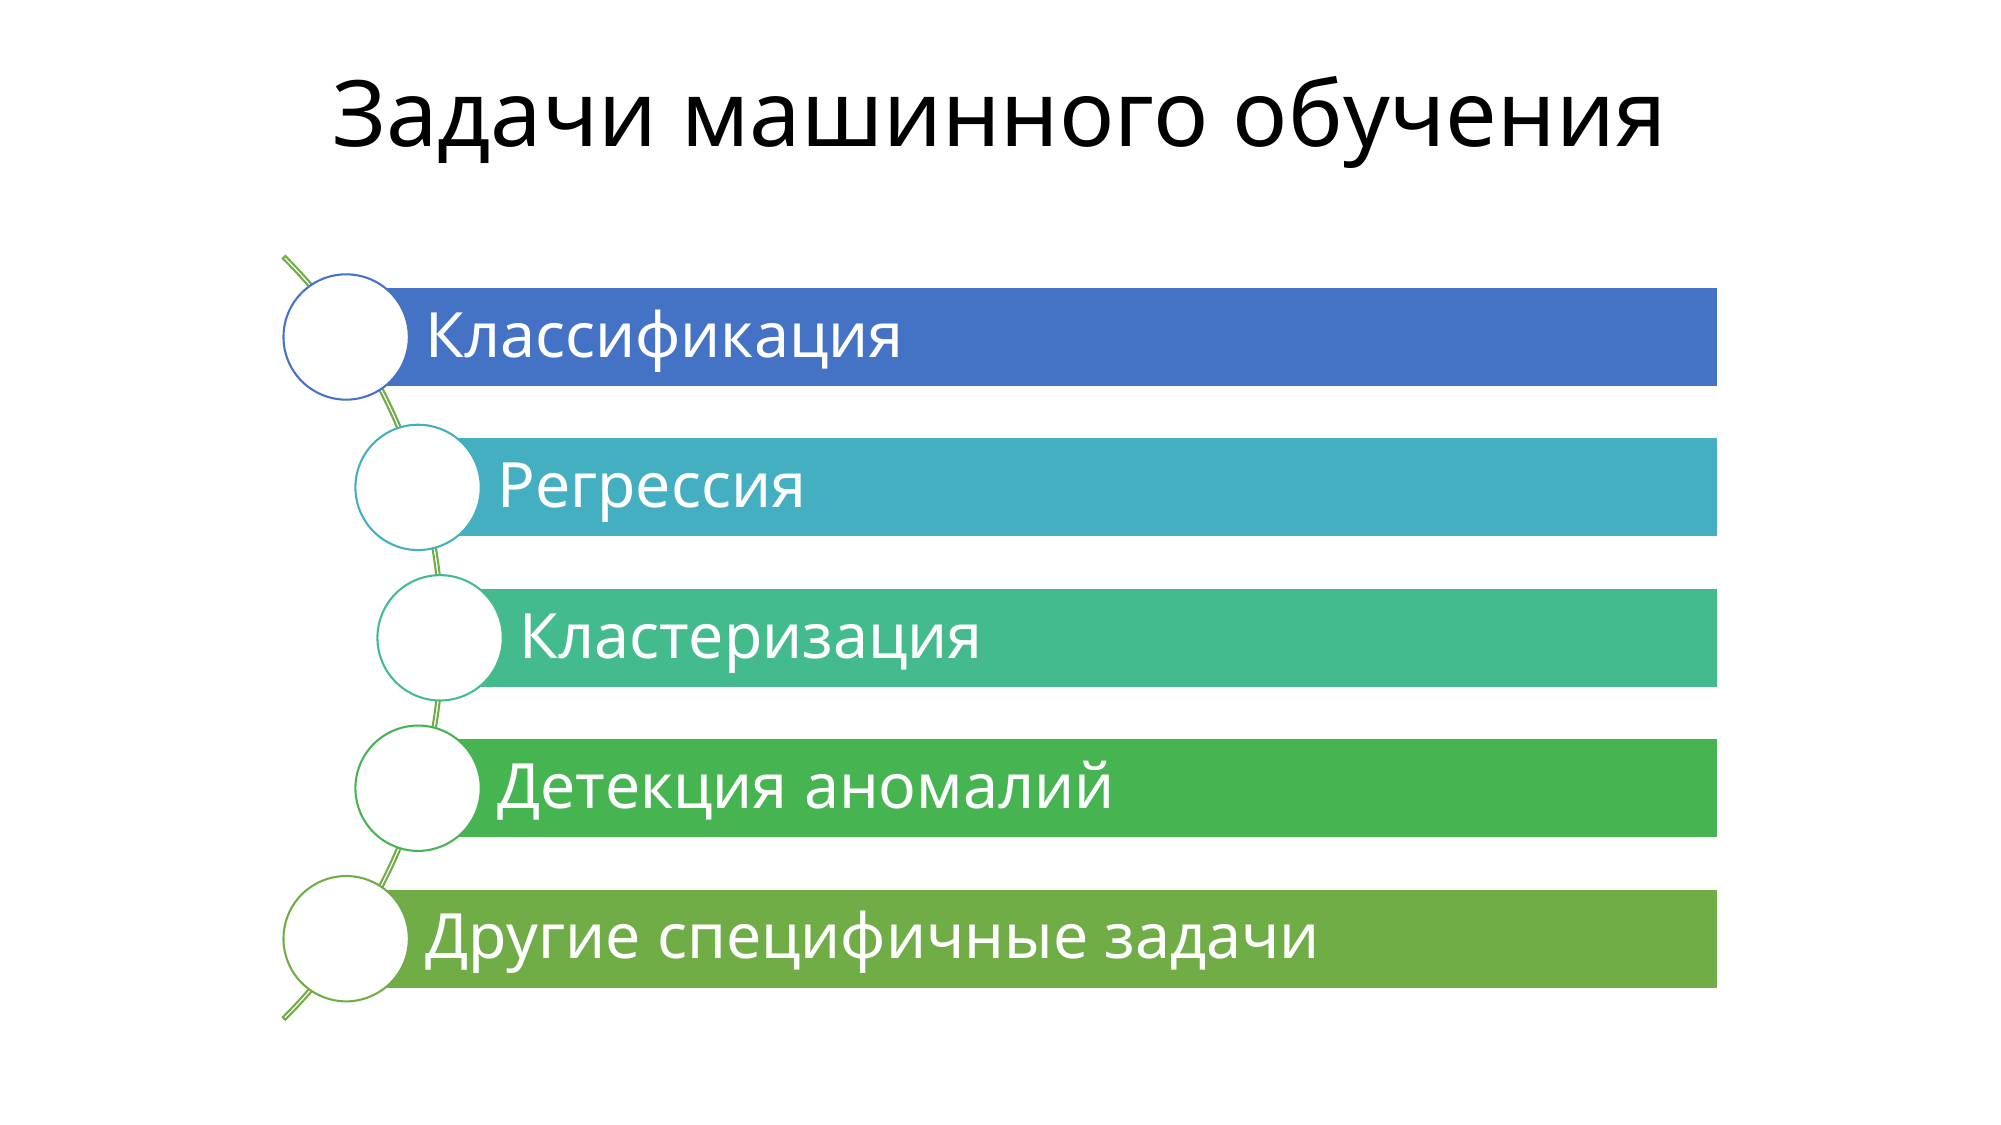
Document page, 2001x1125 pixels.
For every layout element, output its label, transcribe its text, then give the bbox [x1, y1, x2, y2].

text_box Задачи машинного обучения [137, 59, 1863, 278]
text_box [270, 236, 1730, 1039]
